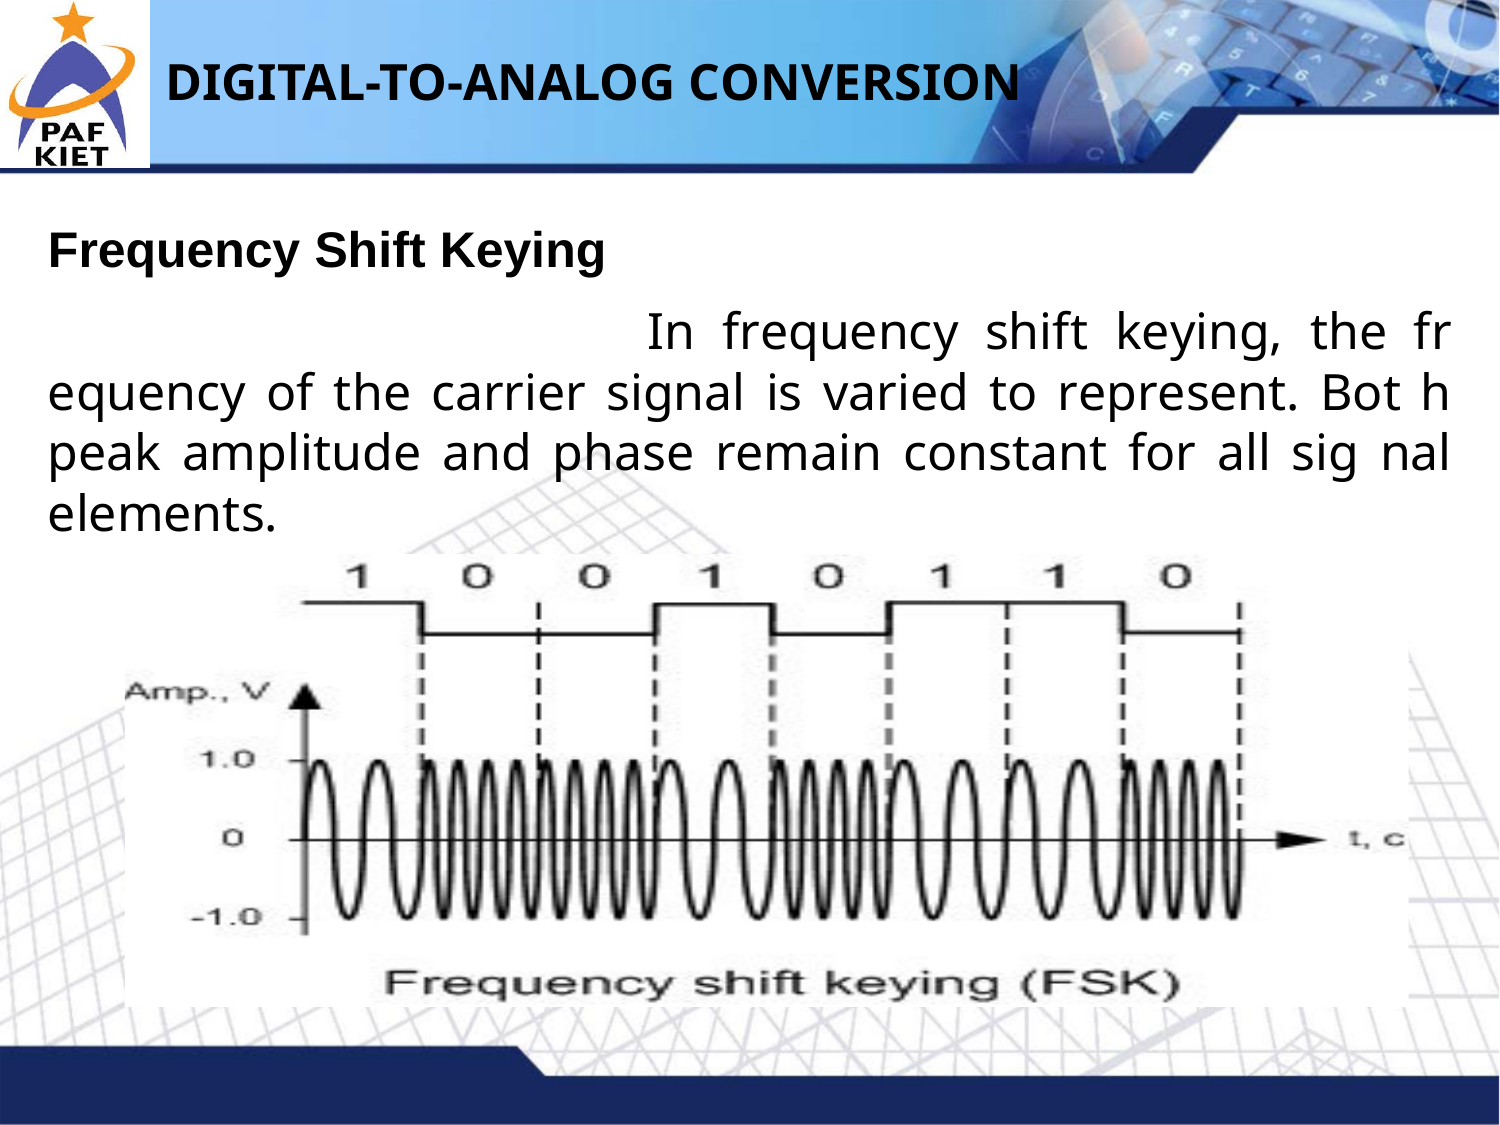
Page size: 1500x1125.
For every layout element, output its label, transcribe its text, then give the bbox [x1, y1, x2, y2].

title DIGITAL-TO-ANALOG CONVERSION [114, 0, 1386, 161]
text_box Frequency Shift Keying In frequency shift keying, the fr equency of the carrier signal is varied to represent. Bot h peak amplitude and phase remain constant for all sig nal elements. [45, 217, 1454, 552]
picture [0, 0, 1500, 1125]
text_box [124, 554, 1409, 1007]
